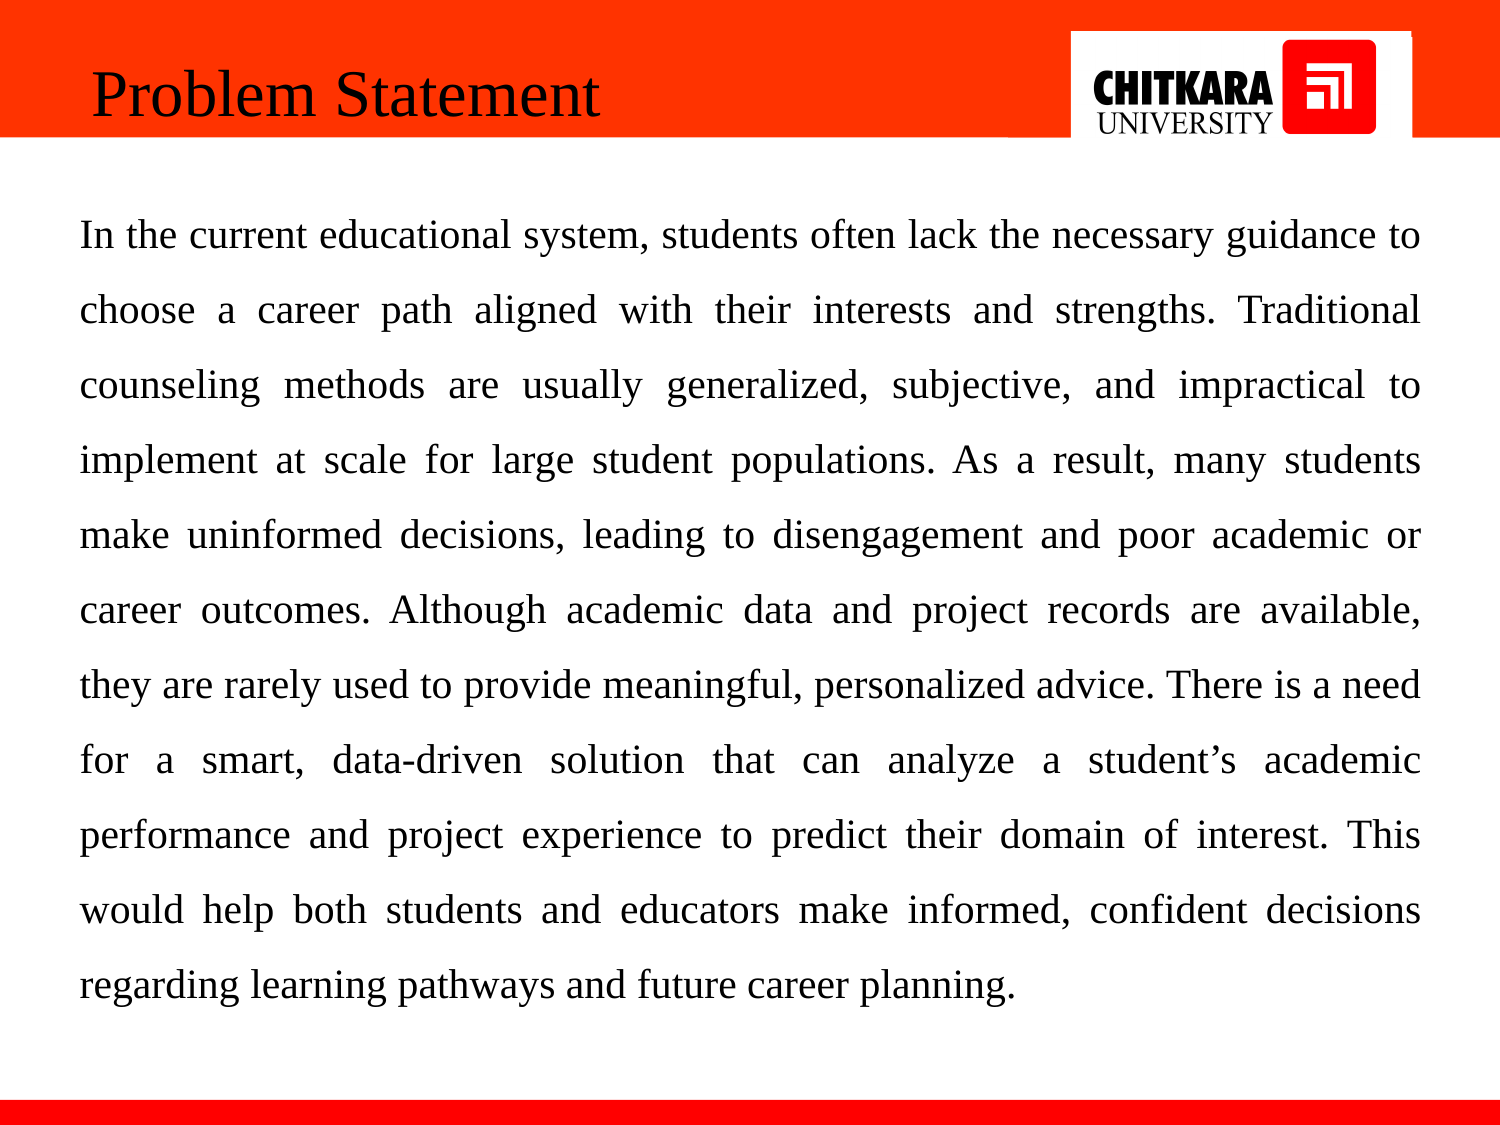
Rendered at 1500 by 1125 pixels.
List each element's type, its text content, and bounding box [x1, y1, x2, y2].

picture [1074, 37, 1391, 138]
text_box Problem Statement [76, 42, 963, 138]
text_box In the current educational system, students often lack the necessary guidance to choose a career path aligned with their interests and strengths. Traditional counseling methods are usually generalized, subjective, and impractical to implement at scale for large student populations. As a result, many students make uninformed decisions, leading to disengagement and poor academic or career outcomes. Although academic data and project records are available, they are rarely used to provide meaningful, personalized advice. There is a need for a smart, data-driven solution that can analyze a student’s academic performance and project experience to predict their domain of interest. This would help both students and educators make informed, confident decisions regarding learning pathways and future career planning. [64, 174, 1438, 1090]
